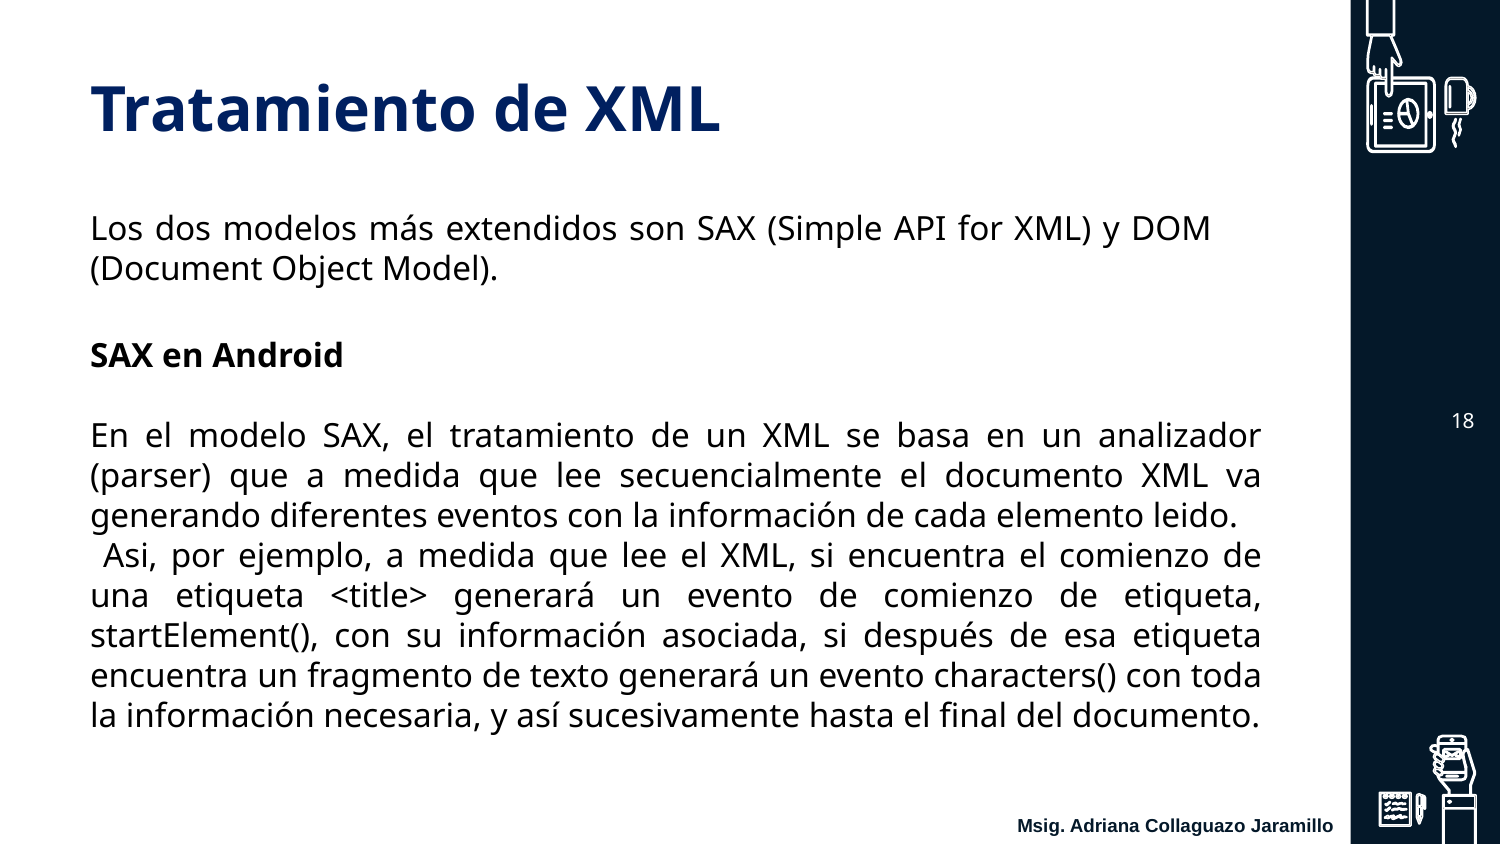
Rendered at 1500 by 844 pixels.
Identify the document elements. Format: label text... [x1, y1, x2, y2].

text_box SAX en Android En el modelo SAX, el tratamiento de un XML se basa en un analizador (parser) que a medida que lee secuencialmente el documento XML va generando diferentes eventos con la información de cada elemento leido. Asi, por ejemplo, a medida que lee el XML, si encuentra el comienzo de una etiqueta <title> generará un evento de comienzo de etiqueta, startElement(), con su información asociada, si después de esa etiqueta encuentra un fragmento de texto generará un evento characters() con toda la información necesaria, y así sucesivamente hasta el final del documento. [74, 326, 1279, 742]
text_box Los dos modelos más extendidos son SAX (Simple API for XML) y DOM (Document Object Model). [75, 199, 1229, 295]
slide_number ‹#› [1425, 362, 1500, 482]
title Tratamiento de XML [75, 48, 918, 159]
